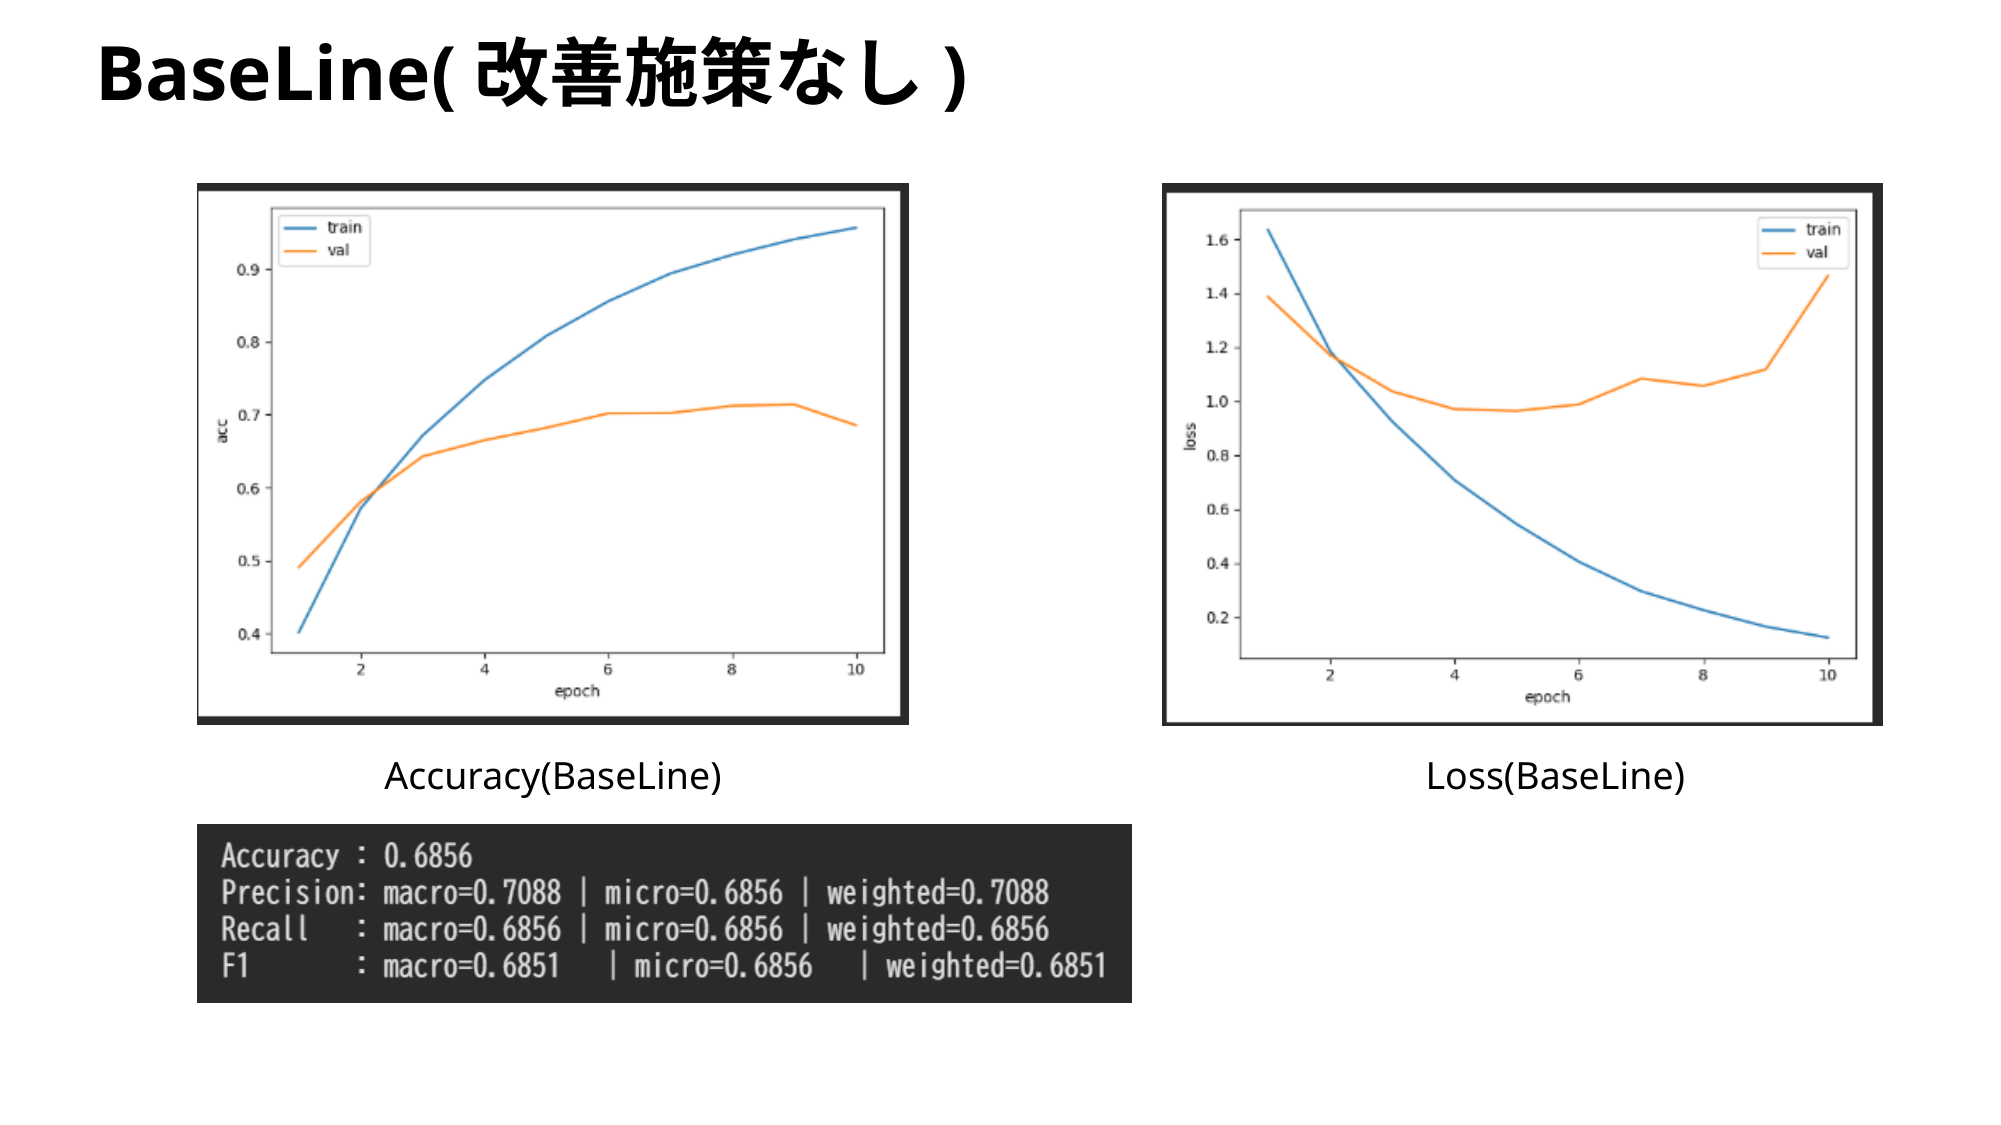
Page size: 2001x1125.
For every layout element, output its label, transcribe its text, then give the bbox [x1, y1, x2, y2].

text_box Loss(BaseLine) [1283, 744, 1828, 805]
picture [197, 183, 909, 725]
title BaseLine(改善施策なし) [79, 28, 1828, 214]
picture [197, 824, 1132, 1003]
picture [1161, 183, 1883, 726]
text_box Accuracy(BaseLine) [254, 744, 852, 805]
